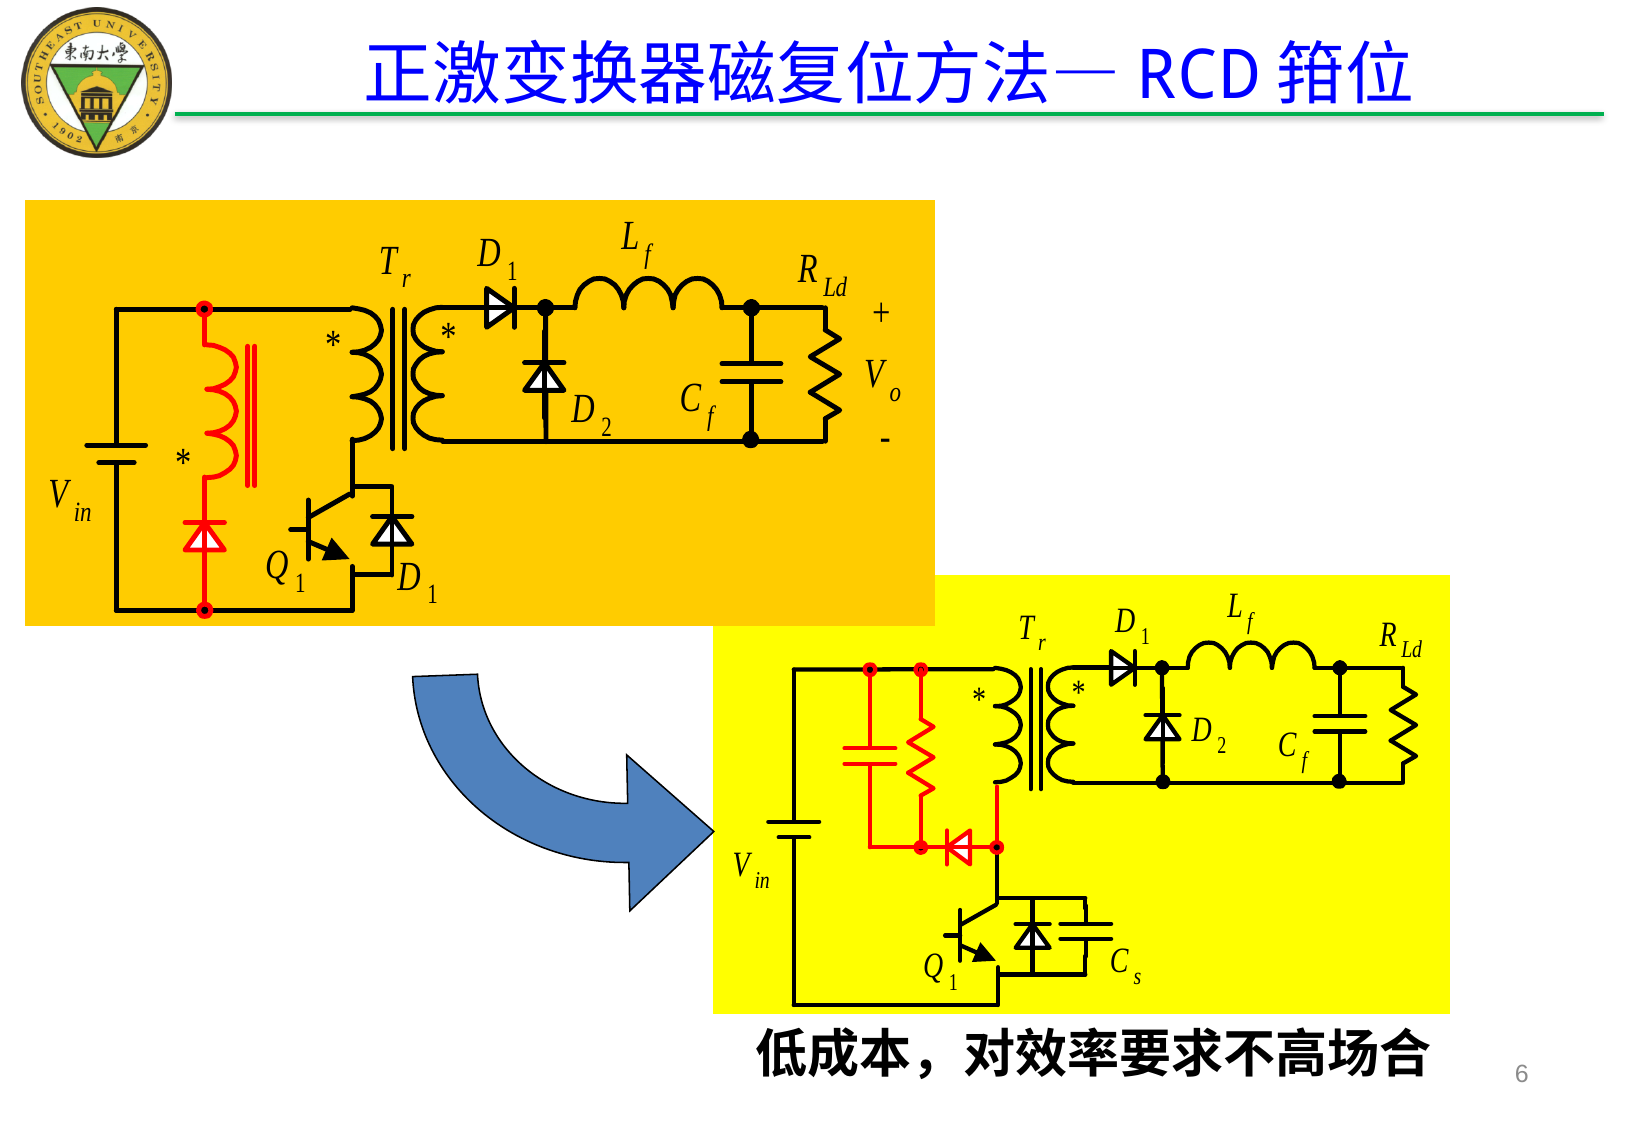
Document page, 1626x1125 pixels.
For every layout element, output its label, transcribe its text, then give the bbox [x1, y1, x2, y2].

text_box 低成本，对效率要求不高场合 [740, 1022, 1447, 1091]
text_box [712, 574, 1451, 1014]
picture [20, 6, 172, 158]
text_box [412, 674, 707, 911]
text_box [24, 199, 936, 627]
slide_number 6 [1164, 1042, 1544, 1103]
text_box 正激变换器磁复位方法—RCD箝位 [349, 22, 1430, 112]
